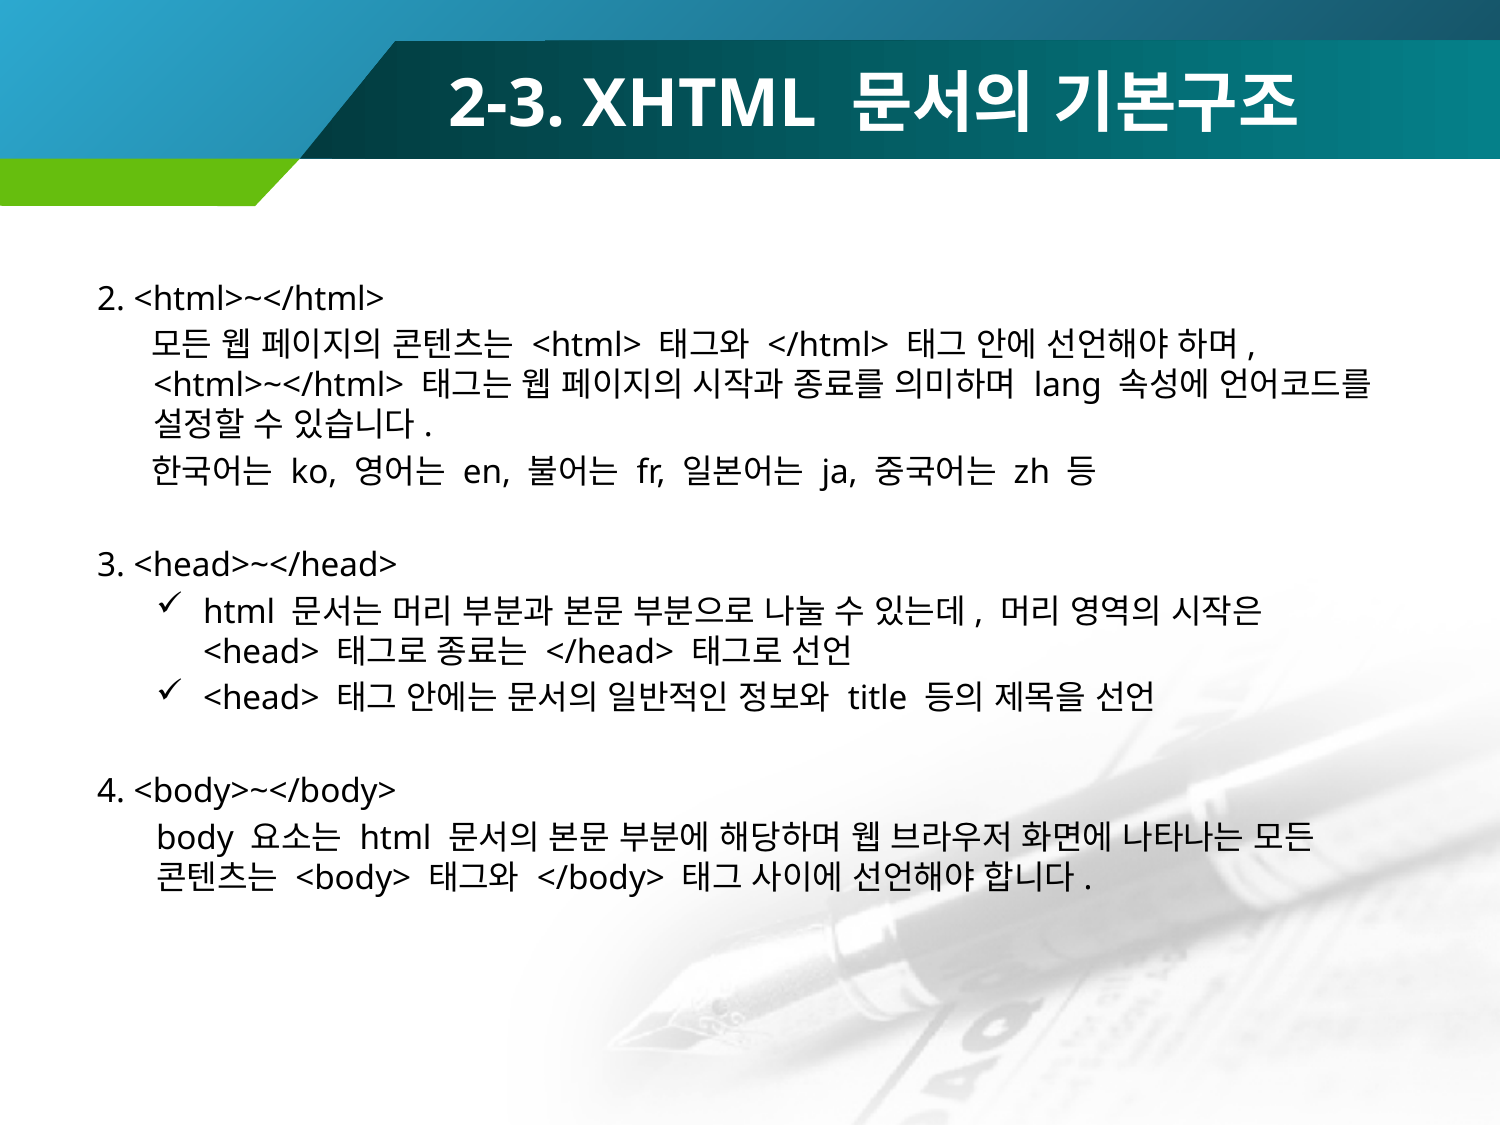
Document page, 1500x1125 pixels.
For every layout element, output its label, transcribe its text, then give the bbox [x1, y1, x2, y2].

title 2-3. XHTML 문서의 기본구조 [433, 36, 1500, 163]
picture [490, 448, 1500, 1125]
list 2. <html>~</html> 모든 웹 페이지의 콘텐츠는 <html> 태그와 </html> 태그 안에 선언해야 하며, <html>~</html> 태그는 웹 페이지의 시작과 종료를 의미하며 lang 속성에 언어코드를 설정할 수 있습니다. 한국어는 ko, 영어는 en, 불어는 fr, 일본어는 ja, 중국어는 zh 등 3. <head>~</head> html 문서는 머리 부분과 본문 부분으로 나눌 수 있는데, 머리 영역의 시작은 <head> 태그로 종료는 </head> 태그로 선언 <head> 태그 안에는 문서의 일반적인 정보와 title 등의 제목을 선언 4. <body>~</body> body 요소는 html 문서의 본문 부분에 해당하며 웹 브라우저 화면에 나타나는 모든 콘텐츠는 <body> 태그와 </body> 태그 사이에 선언해야 합니다. [81, 269, 1398, 1032]
